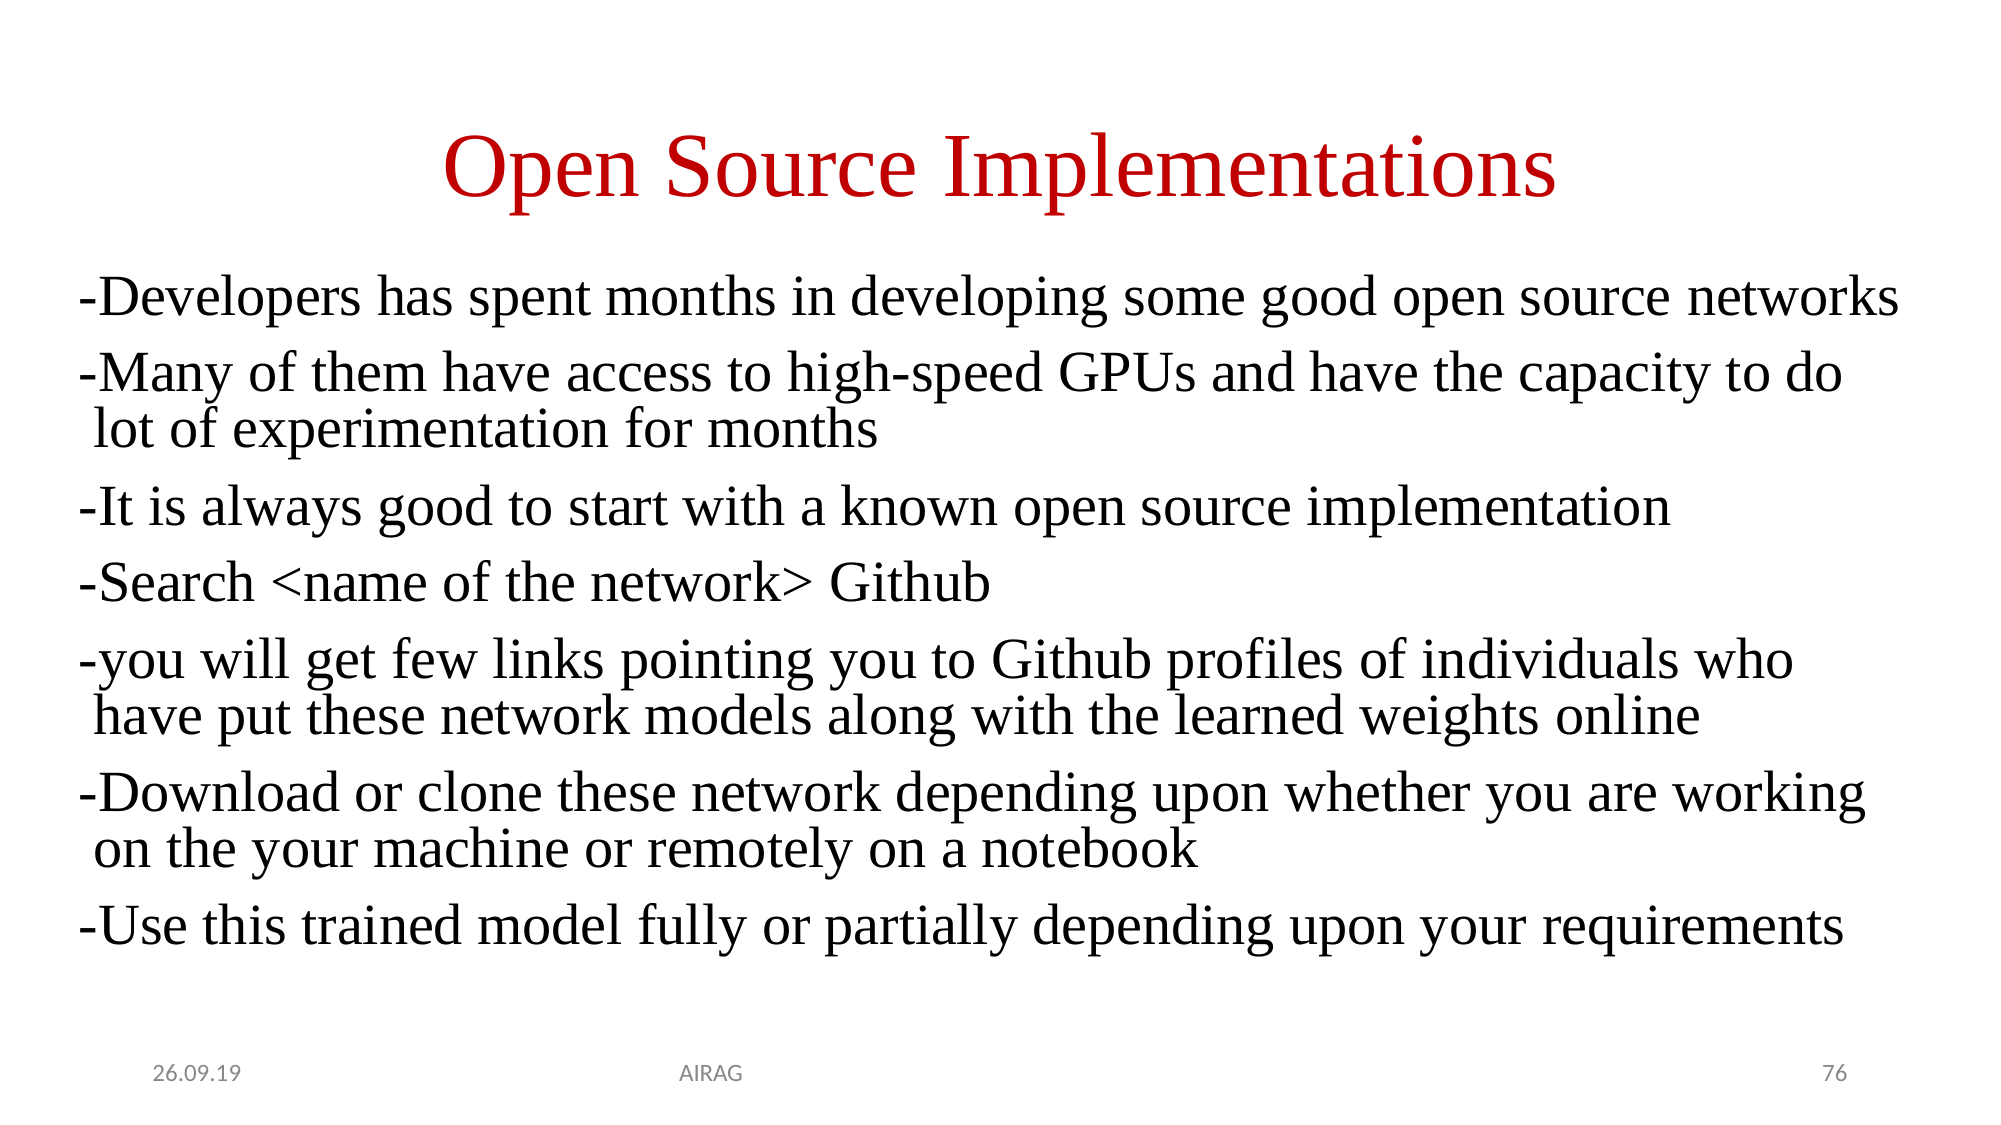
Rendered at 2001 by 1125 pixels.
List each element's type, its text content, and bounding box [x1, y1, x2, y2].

text_box -Developers has spent months in developing some good open source networks -Many of them have access to high-speed GPUs and have the capacity to do lot of experimentation for months -It is always good to start with a known open source implementation -Search <name of the network> Github -you will get few links pointing you to Github profiles of individuals who have put these network models along with the learned weights online -Download or clone these network depending upon whether you are working on the your machine or remotely on a notebook -Use this trained model fully or partially depending upon your requirements [76, 248, 1907, 957]
footer 26.09.19 [150, 1060, 264, 1090]
slide_number 76 [1817, 1060, 1852, 1090]
title Open Source Implementations [440, 102, 1560, 248]
slide_number AIRAG [677, 1060, 1323, 1090]
